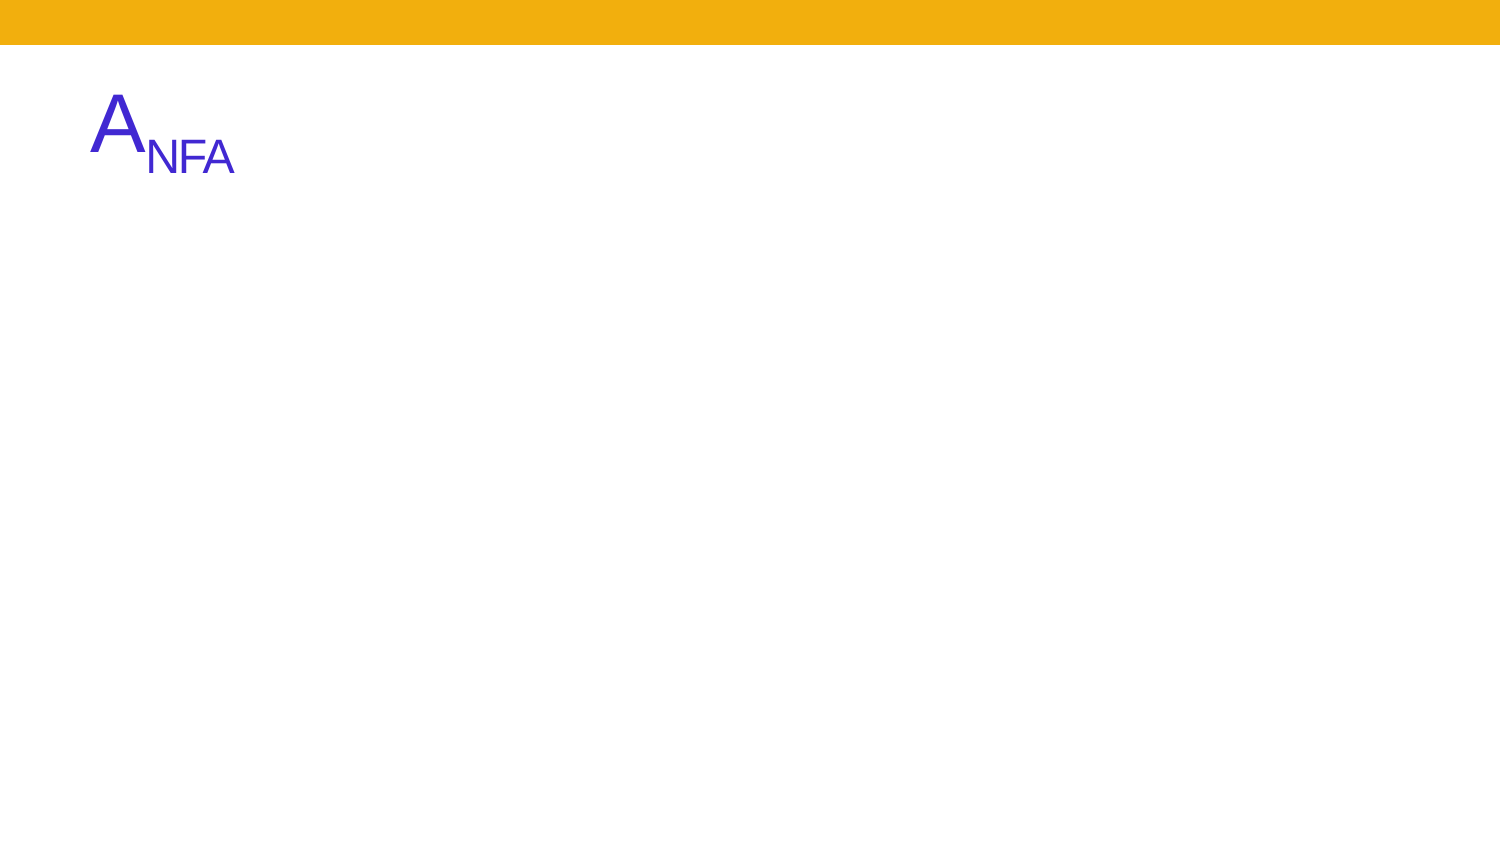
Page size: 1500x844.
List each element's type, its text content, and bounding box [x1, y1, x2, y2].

title ANFA [75, 65, 1425, 188]
